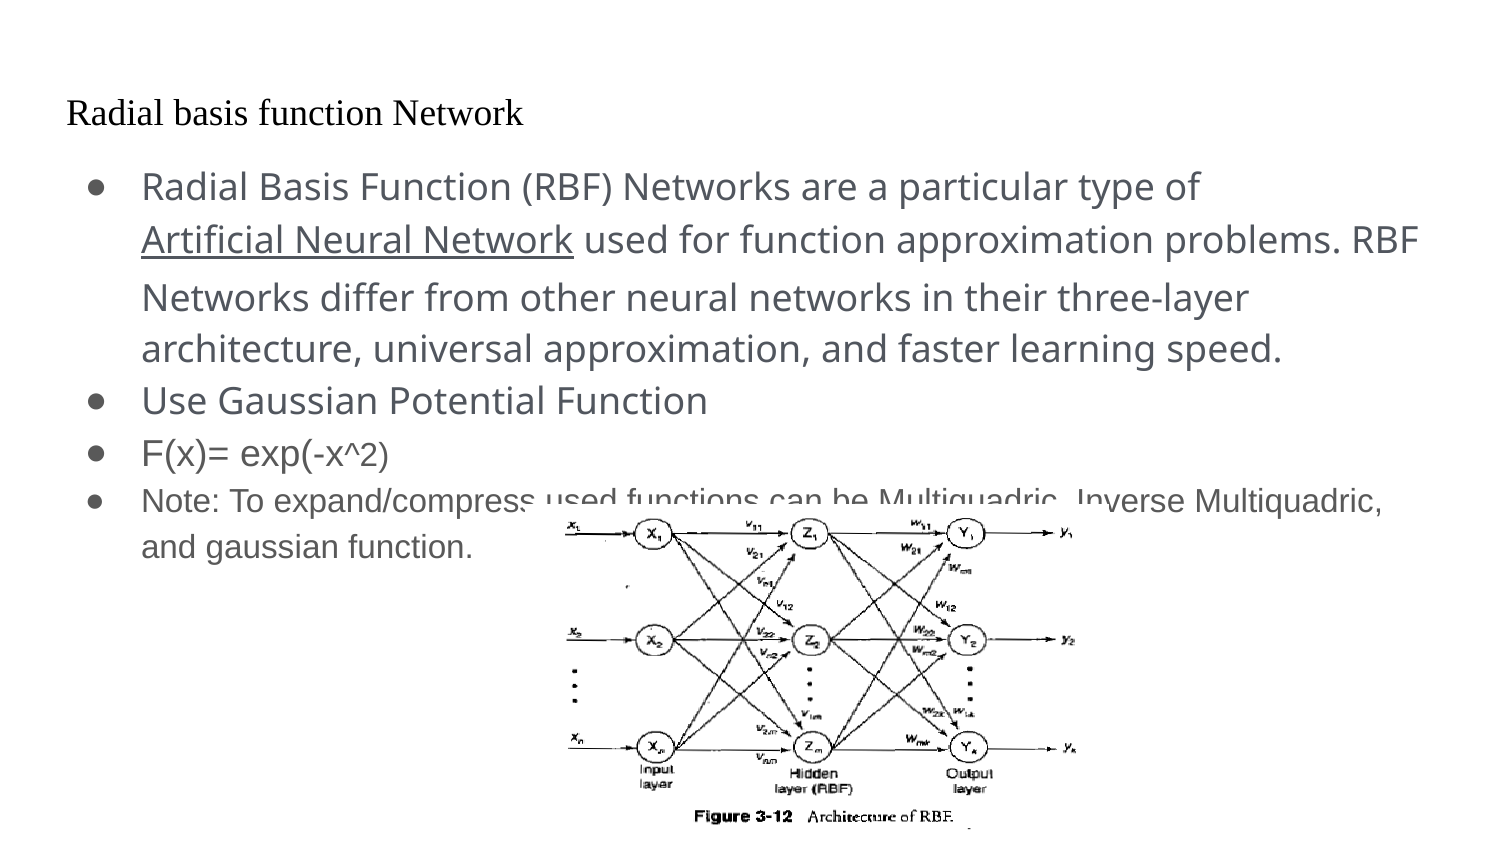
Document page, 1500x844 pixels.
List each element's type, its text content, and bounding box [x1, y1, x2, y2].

list Radial Basis Function (RBF) Networks are a particular type of Artificial Neural Network used for function approximation problems. RBF Networks differ from other neural networks in their three-layer architecture, universal approximation, and faster learning speed. Use Gaussian Potential Function F(x)= exp(-x^2) Note: To expand/compress used functions can be Multiquadric, Inverse Multiquadric, and gaussian function. [51, 141, 1461, 844]
title Radial basis function Network [51, 72, 1449, 141]
picture [524, 504, 1110, 844]
